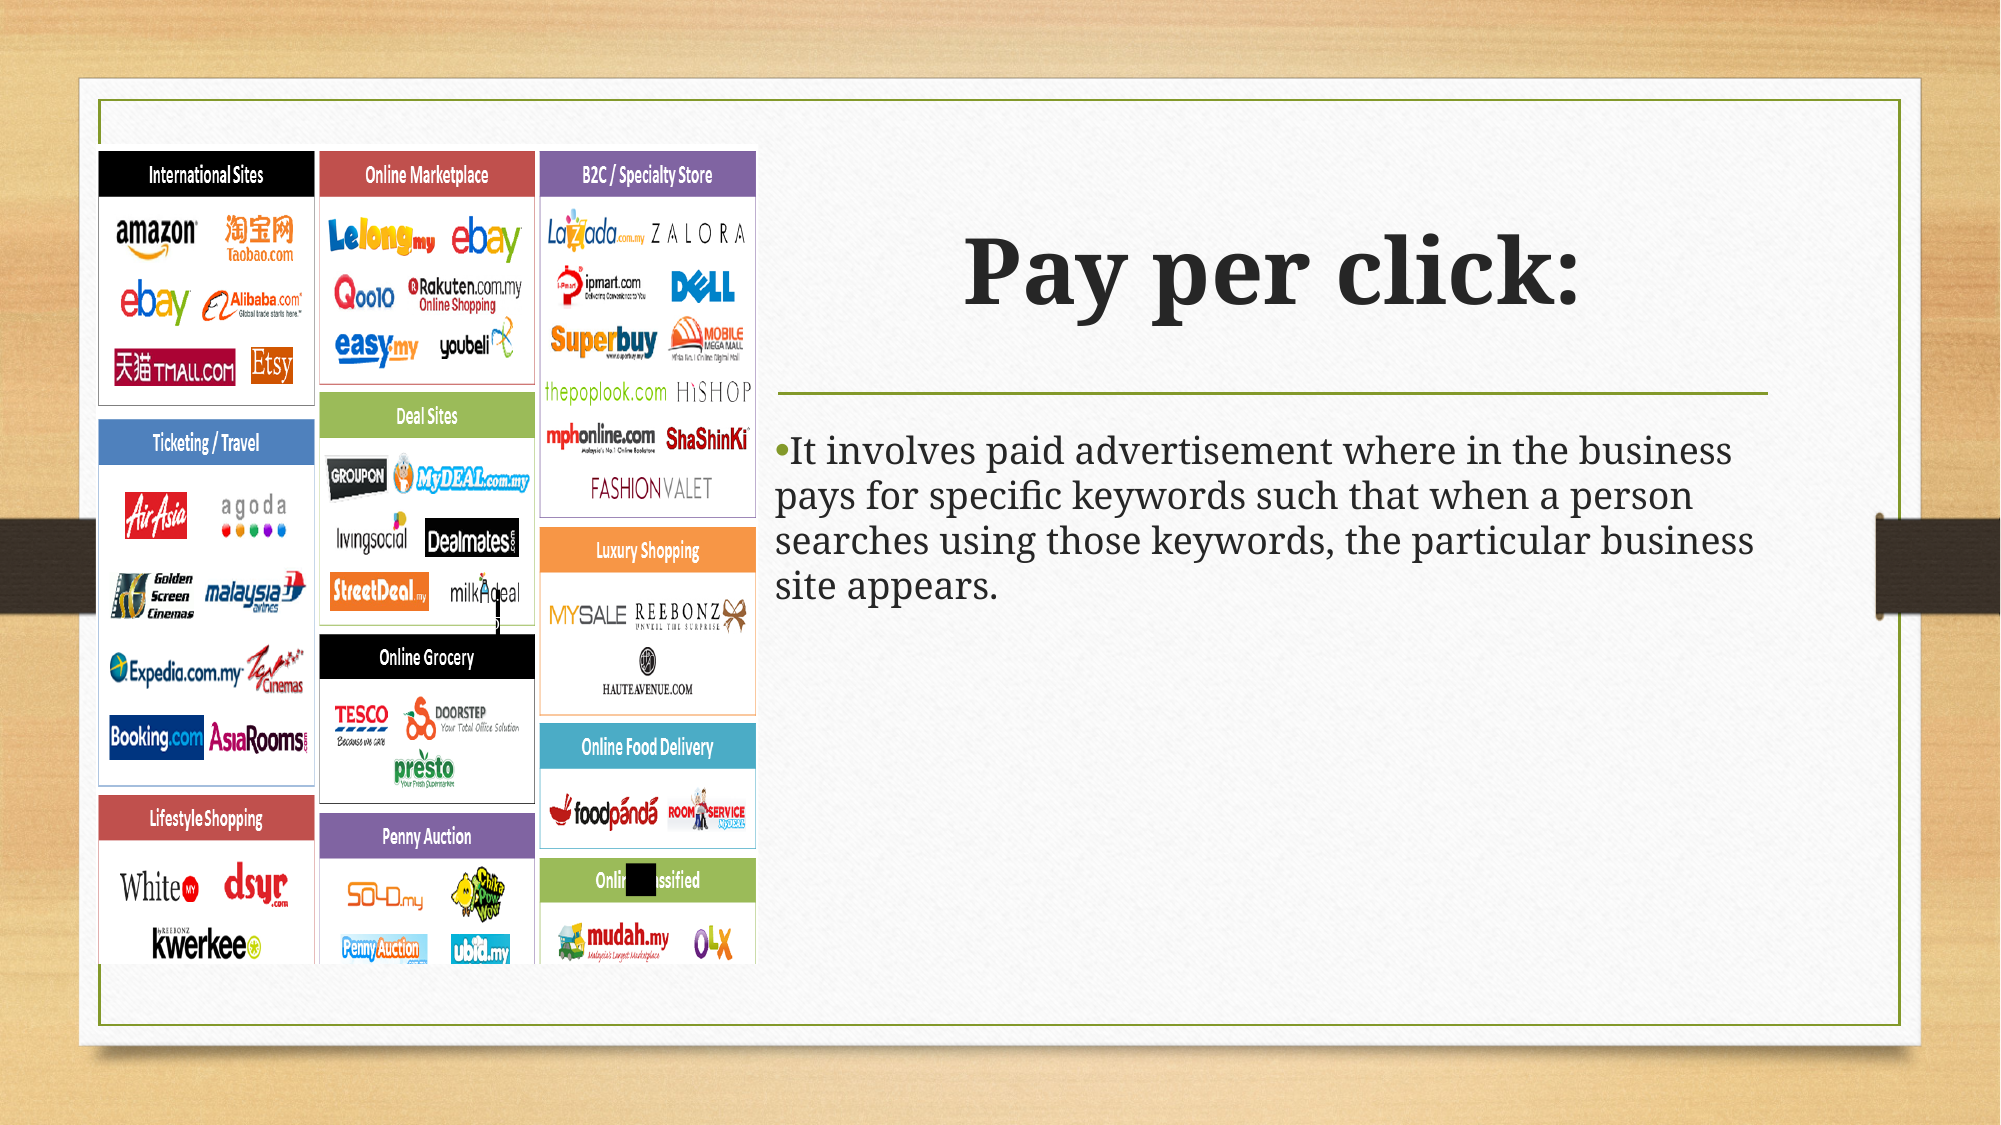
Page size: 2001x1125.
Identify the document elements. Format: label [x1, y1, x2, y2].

picture [95, 143, 759, 965]
text_box [0, 0, 2000, 1125]
